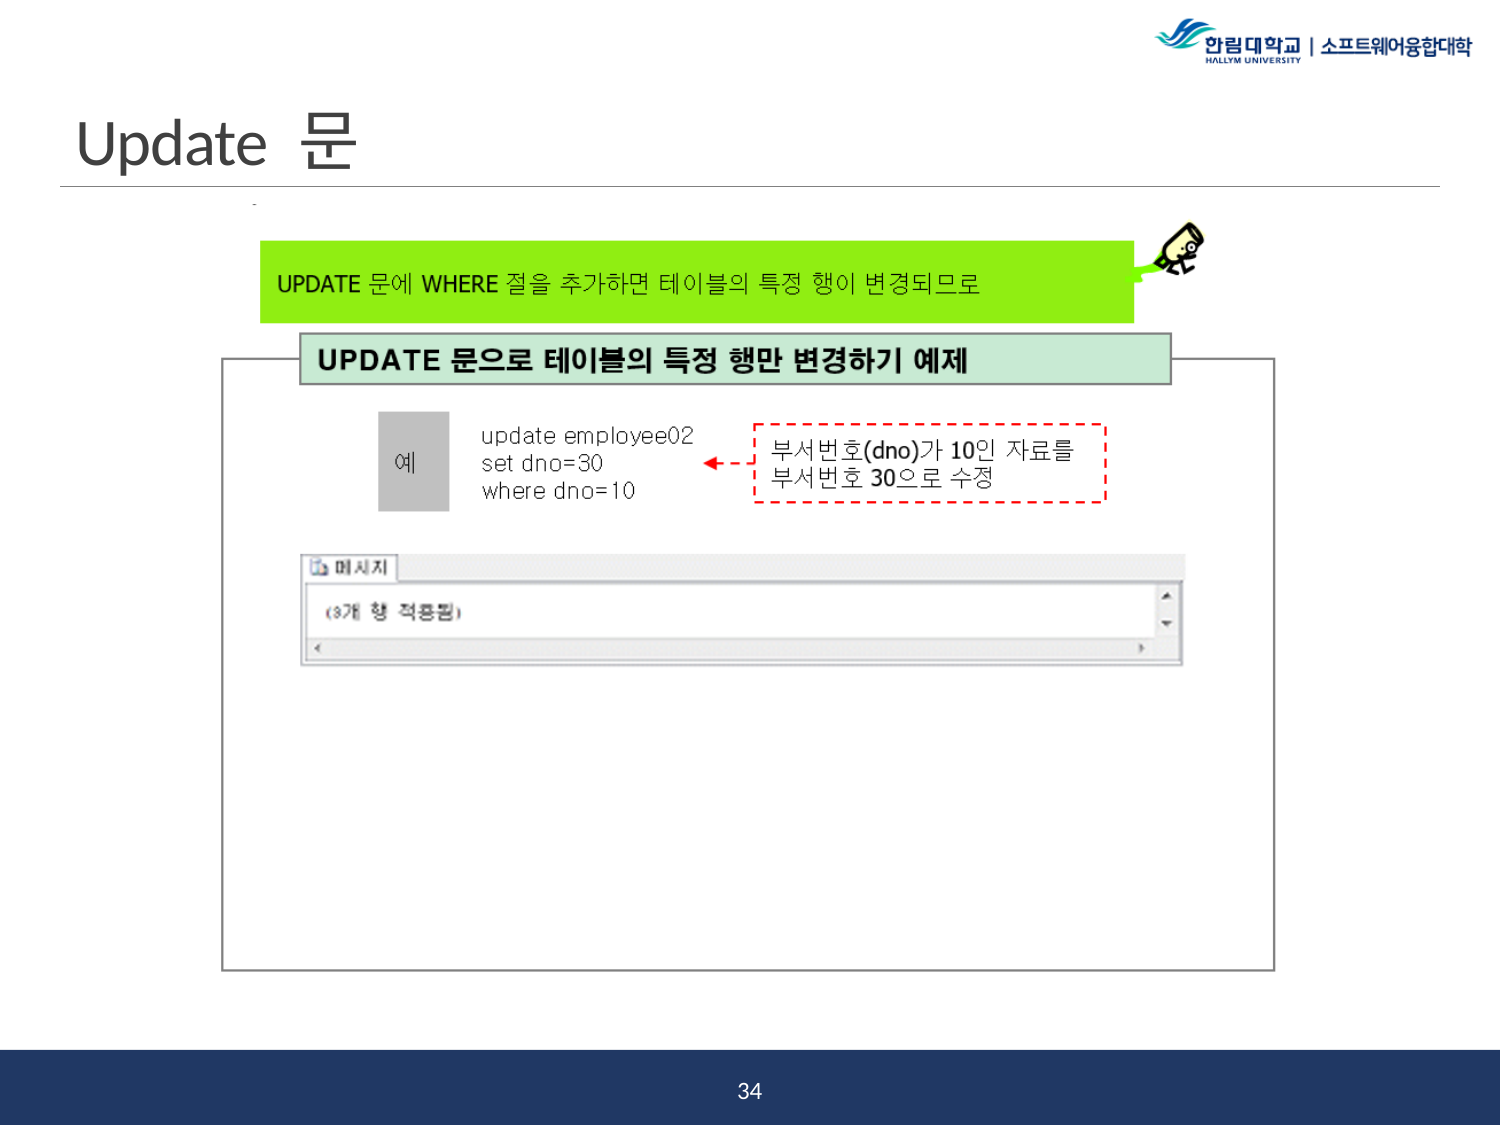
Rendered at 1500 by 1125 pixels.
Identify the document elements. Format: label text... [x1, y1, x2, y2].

picture [1148, 7, 1483, 76]
slide_number 33 [669, 1059, 831, 1120]
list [165, 203, 1335, 982]
title Update 문 [60, 62, 1440, 187]
